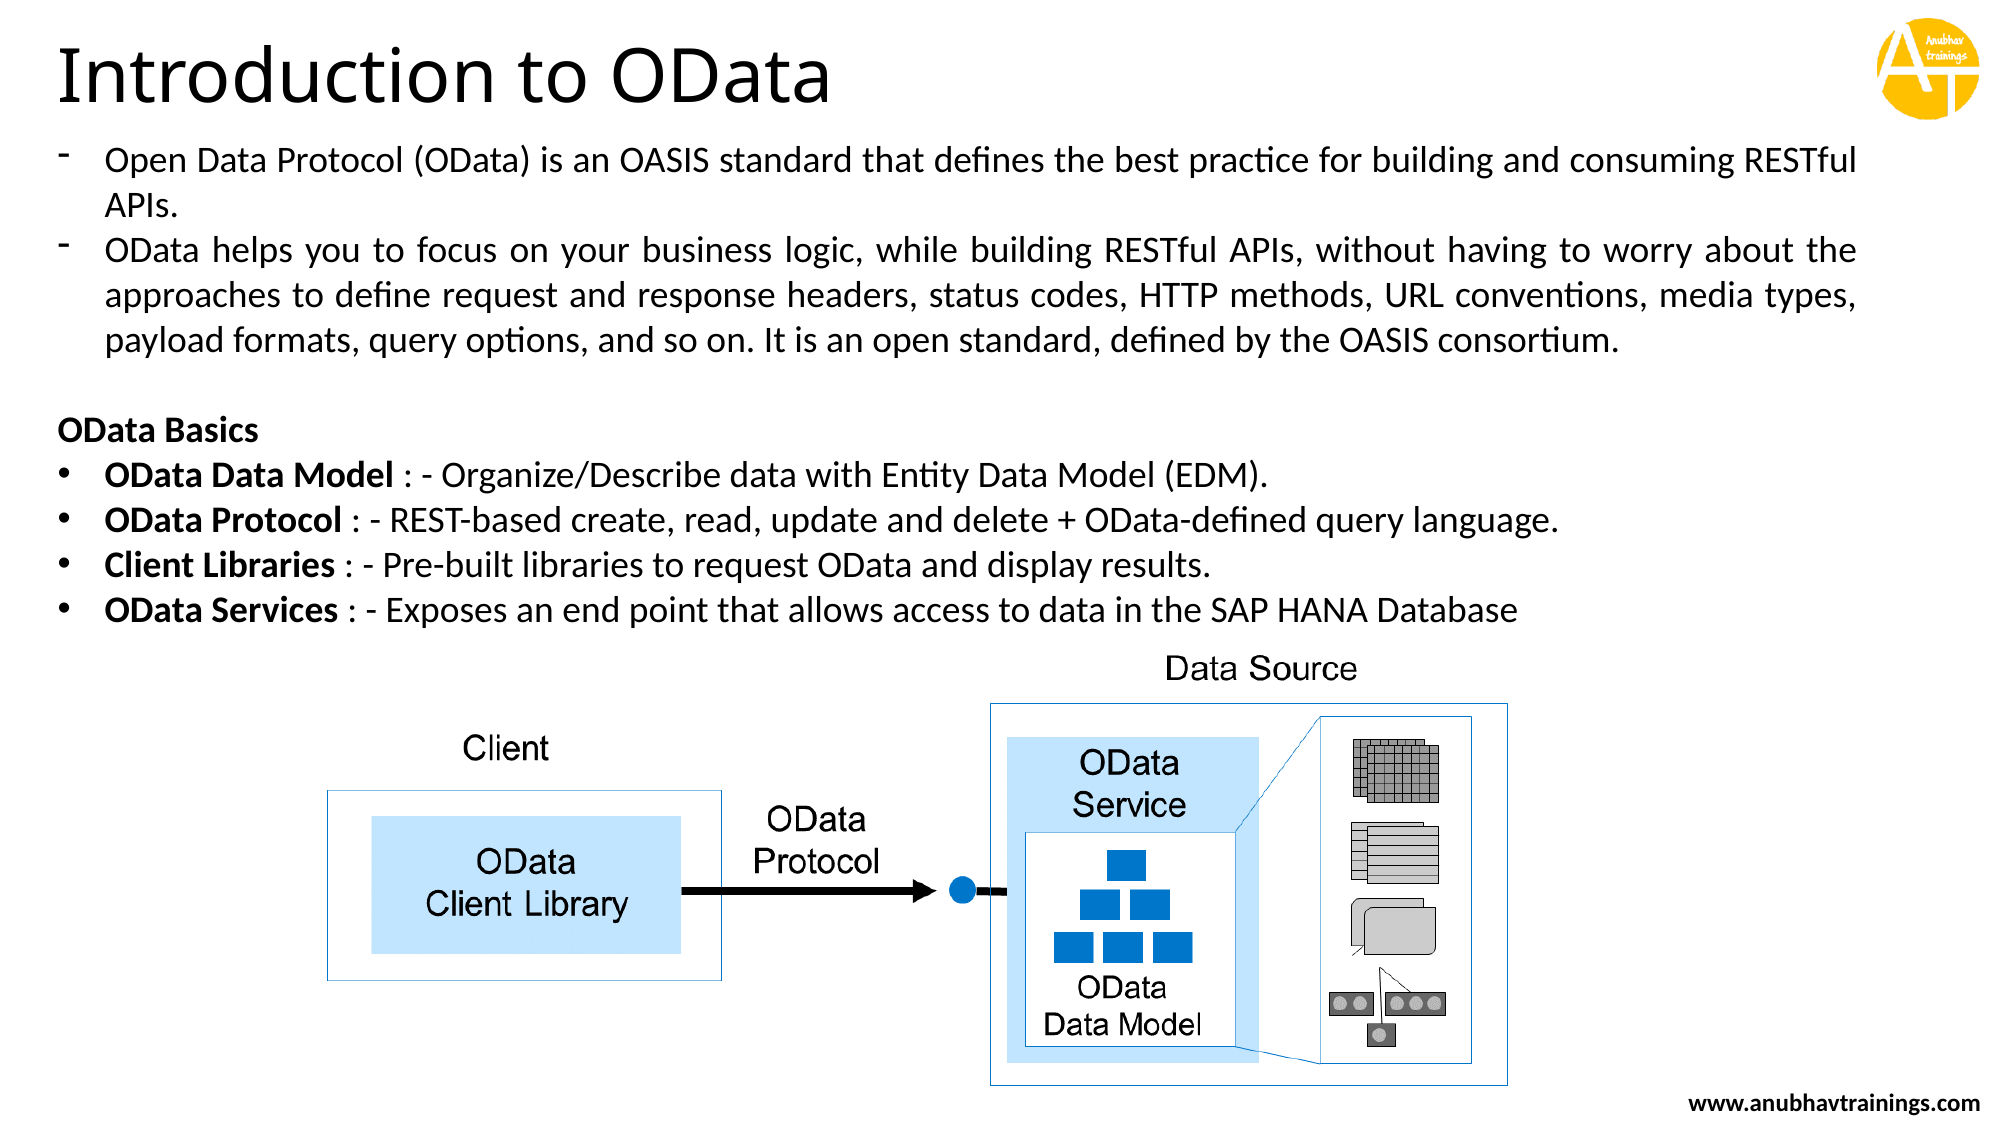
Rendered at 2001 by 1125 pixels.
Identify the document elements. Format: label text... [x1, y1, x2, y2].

footer www.anubhavtrainings.com [1669, 1089, 2000, 1114]
text_box Open Data Protocol (OData) is an OASIS standard that defines the best practice for building and consuming RESTful APIs. OData helps you to focus on your business logic, while building RESTful APIs, without having to worry about the approaches to define request and response headers, status codes, HTTP methods, URL conventions, media types, payload formats, query options, and so on. It is an open standard, defined by the OASIS consortium. OData Basics OData Data Model : - Organize/Describe data with Entity Data Model (EDM). OData Protocol : - REST-based create, read, update and delete + OData-defined query language. Client Libraries : - Pre-built libraries to request OData and display results. OData Services : - Exposes an end point that allows access to data in the SAP HANA Database [42, 127, 1874, 638]
picture [289, 643, 1559, 1094]
text_box Introduction to OData [42, 30, 1866, 127]
picture [1866, 11, 1985, 128]
